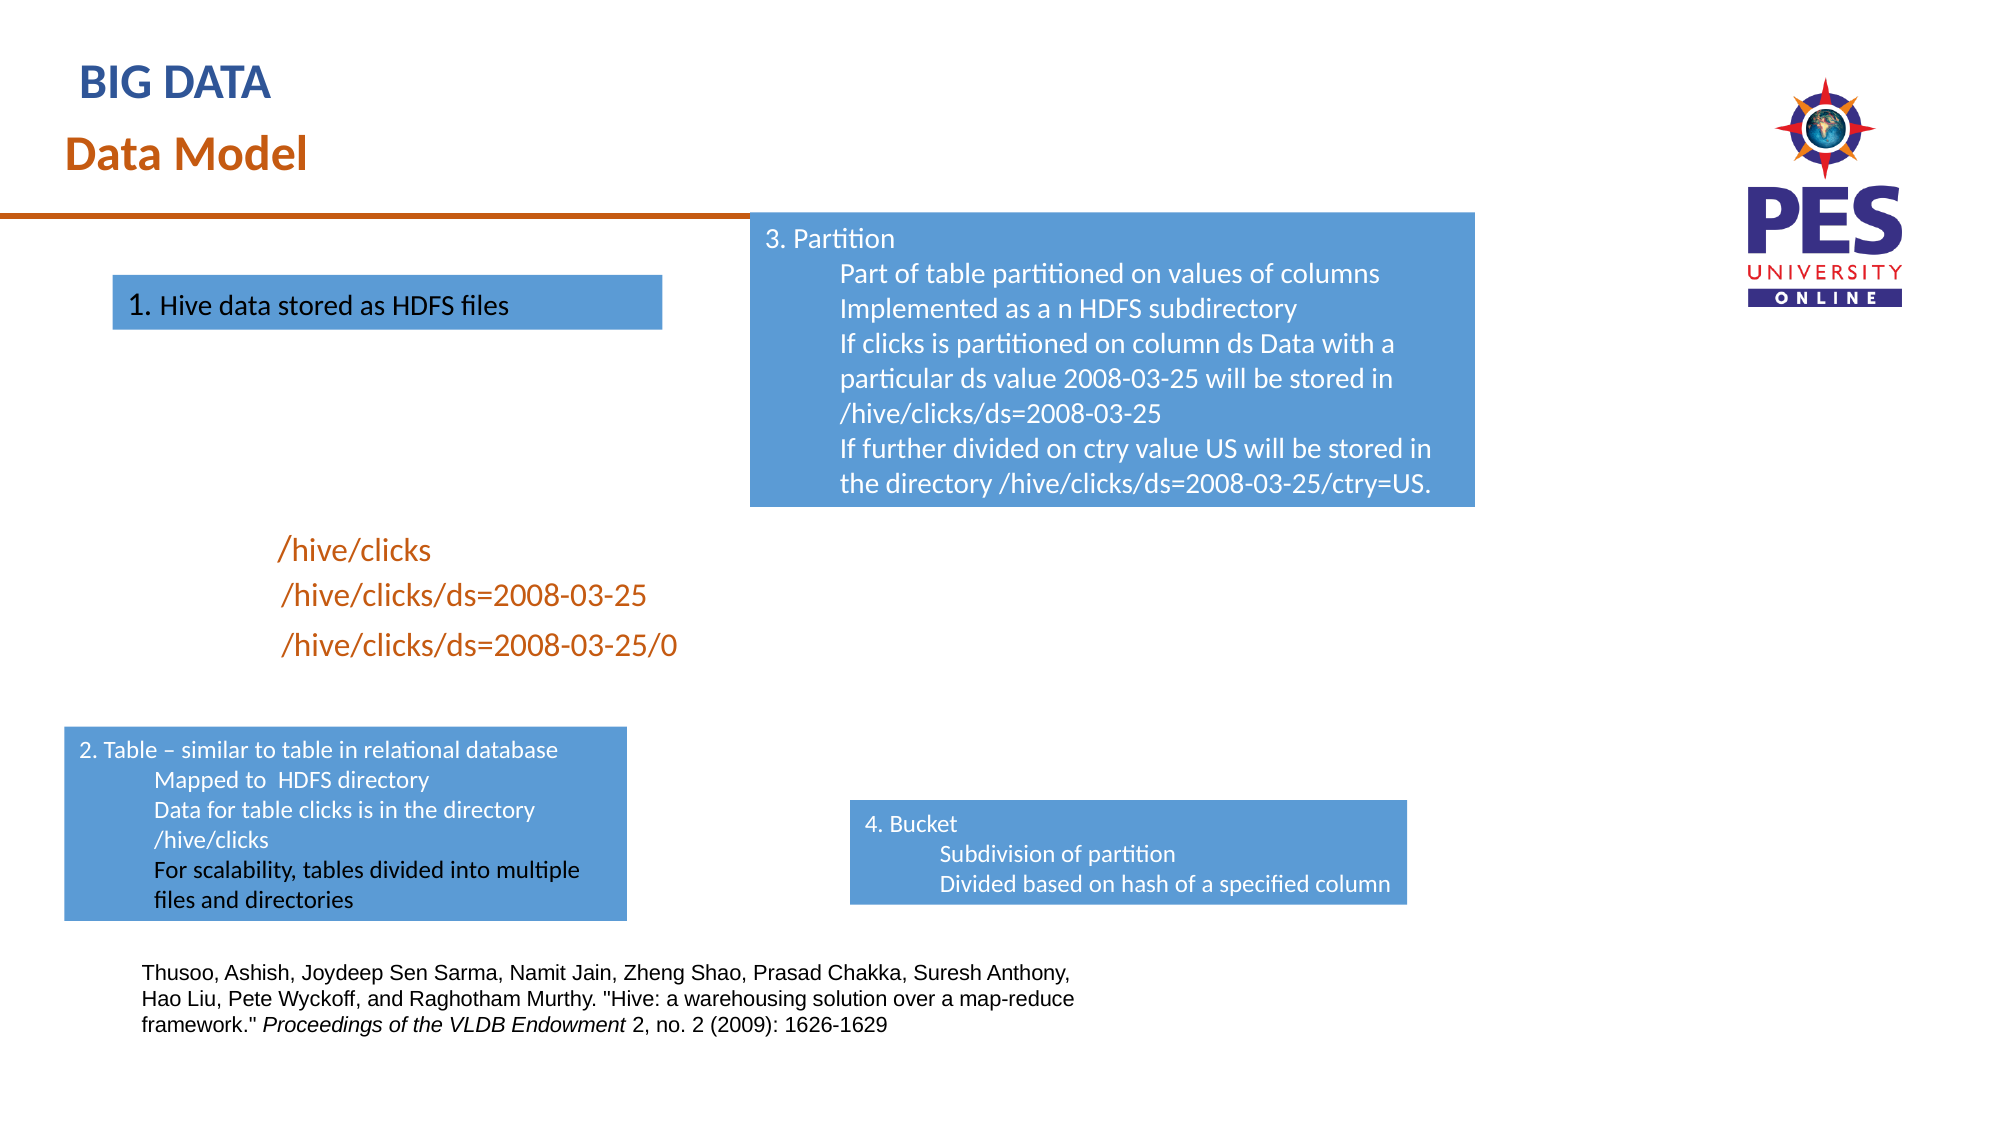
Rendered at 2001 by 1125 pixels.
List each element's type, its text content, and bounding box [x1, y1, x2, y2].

text_box 4. Bucket Subdivision of partition Divided based on hash of a specified column [850, 800, 1408, 905]
text_box 3. Partition Part of table partitioned on values of columns Implemented as a n HDFS subdirectory If clicks is partitioned on column ds Data with a particular ds value 2008-03-25 will be stored in /hive/clicks/ds=2008-03-25 If further divided on ctry value US will be stored in the directory /hive/clicks/ds=2008-03-25/ctry=US. [750, 212, 1475, 507]
text_box /hive/clicks/ds=2008-03-25 [281, 573, 649, 614]
title Data Model [49, 105, 1748, 204]
text_box /hive/clicks [277, 523, 432, 569]
picture [1748, 76, 1902, 307]
text_box Thusoo, Ashish, Joydeep Sen Sarma, Namit Jain, Zheng Shao, Prasad Chakka, Suresh Anthony, Hao Liu, Pete Wyckoff, and Raghotham Murthy. "Hive: a warehousing solution over a map-reduce framework." Proceedings of the VLDB Endowment 2, no. 2 (2009): 1626-1629 [126, 951, 1127, 1045]
text_box BIG DATA [64, 41, 1295, 117]
text_box 1. Hive data stored as HDFS files [112, 274, 663, 330]
text_box /hive/clicks/ds=2008-03-25/0 [281, 623, 678, 664]
text_box 2. Table – similar to table in relational database Mapped to HDFS directory Data for table clicks is in the directory /hive/clicks For scalability, tables divided into multiple files and directories [64, 726, 627, 921]
